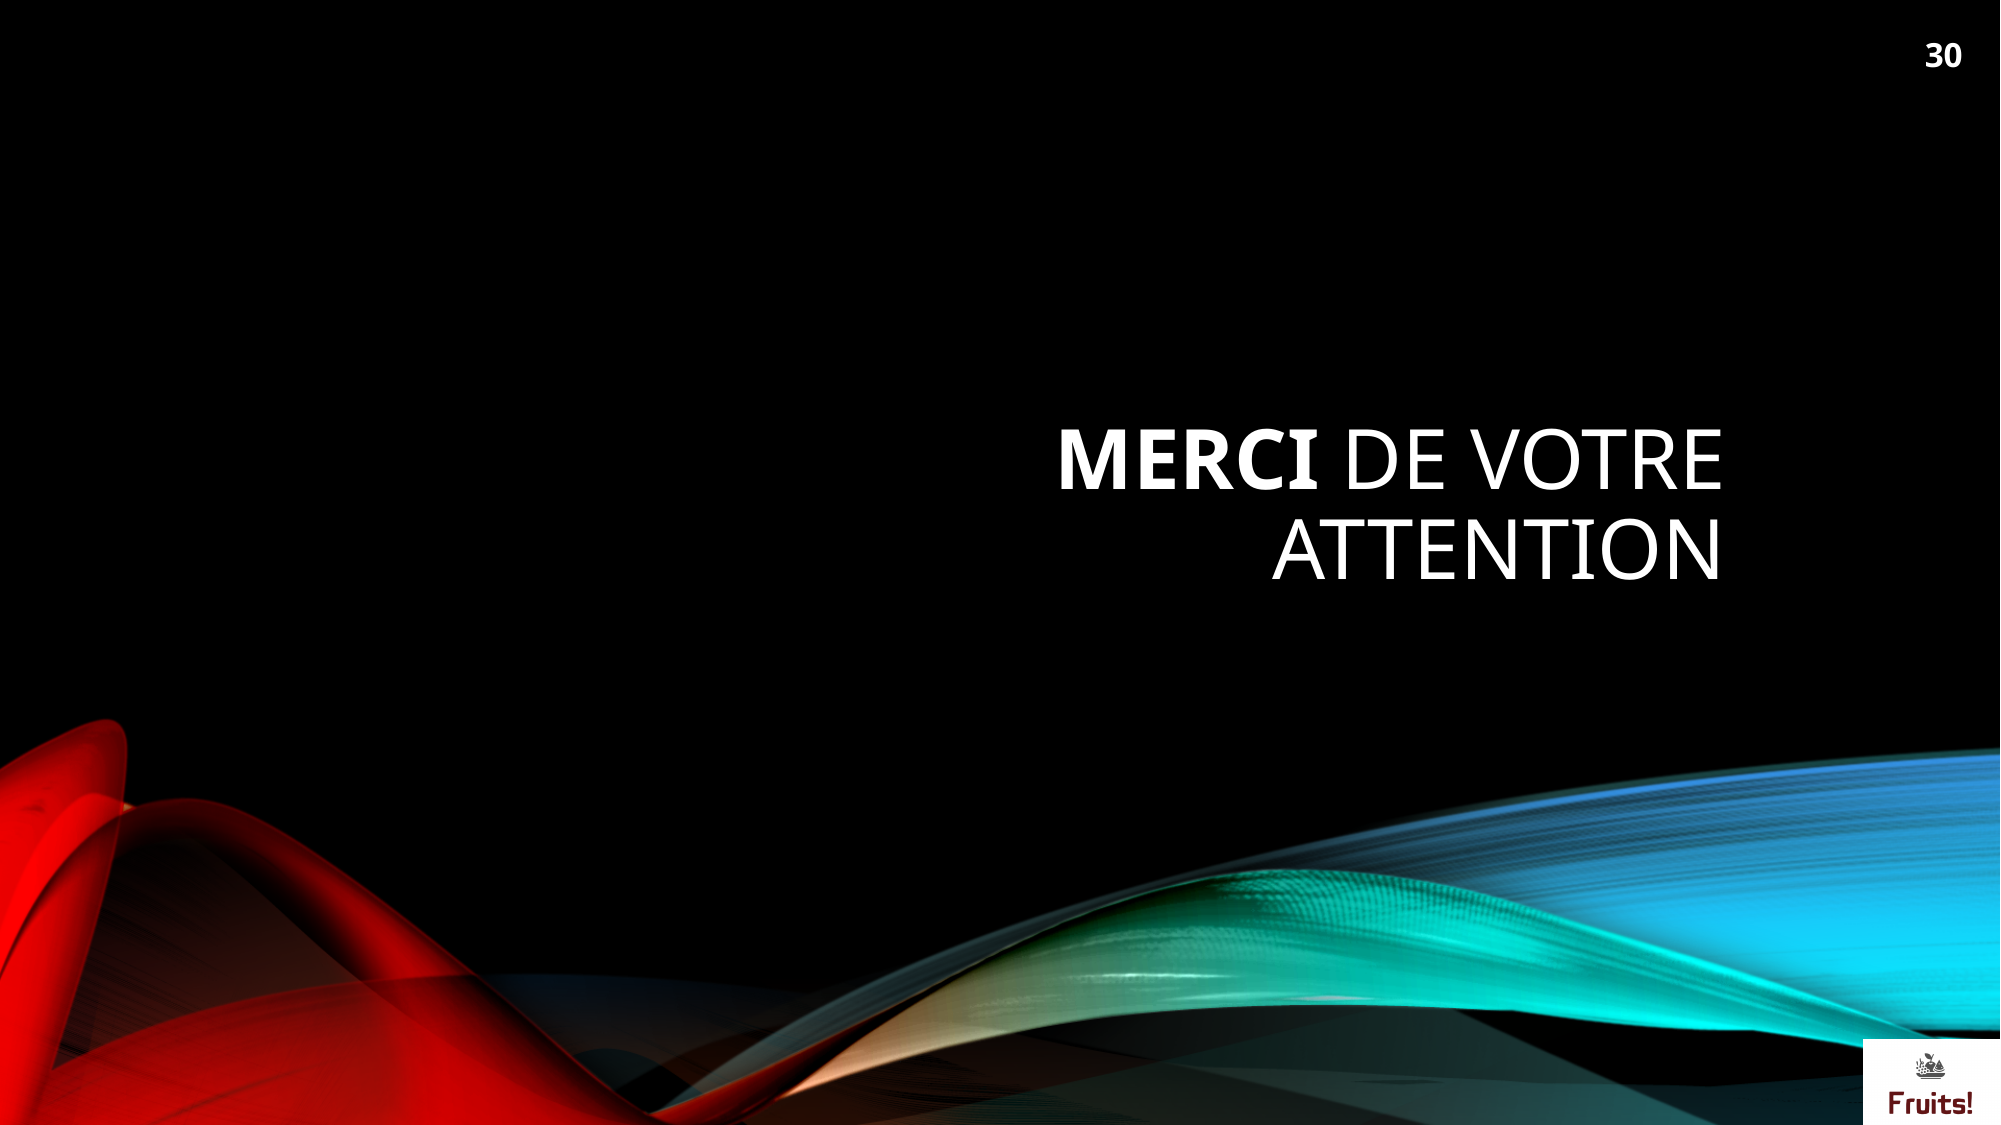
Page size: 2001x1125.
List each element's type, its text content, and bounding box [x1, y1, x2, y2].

text_box 30 [1872, 27, 1978, 87]
picture [0, 717, 2000, 1125]
title Merci de votre attention [756, 419, 1742, 606]
